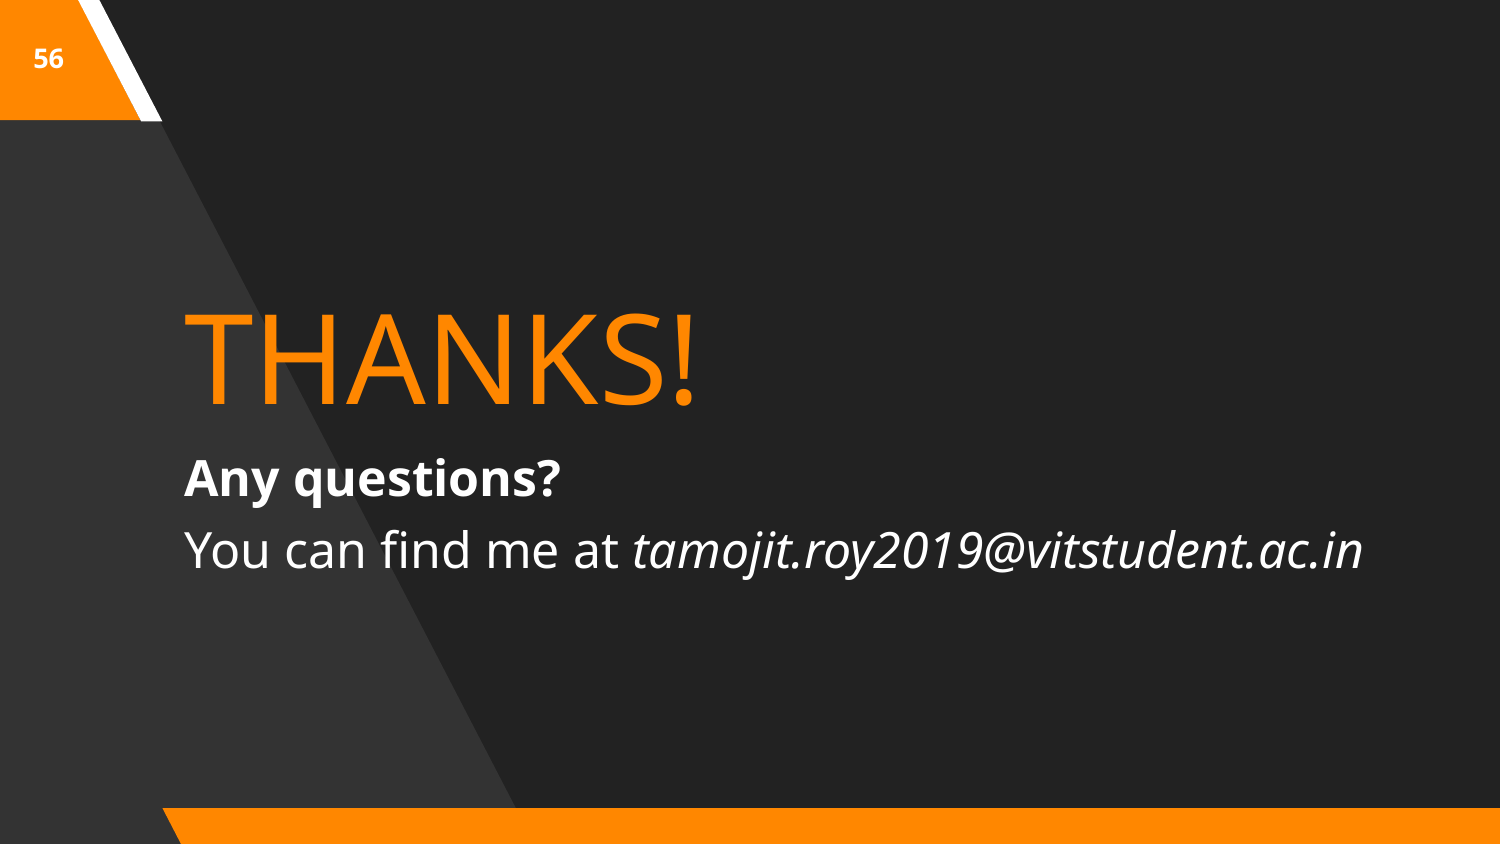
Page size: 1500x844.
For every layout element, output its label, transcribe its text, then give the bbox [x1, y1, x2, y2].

subtitle Any questions? You can find me at tamojit.roy2019@vitstudent.ac.in [169, 431, 1412, 622]
title THANKS! [169, 259, 1265, 431]
slide_number 56 [0, 0, 98, 121]
